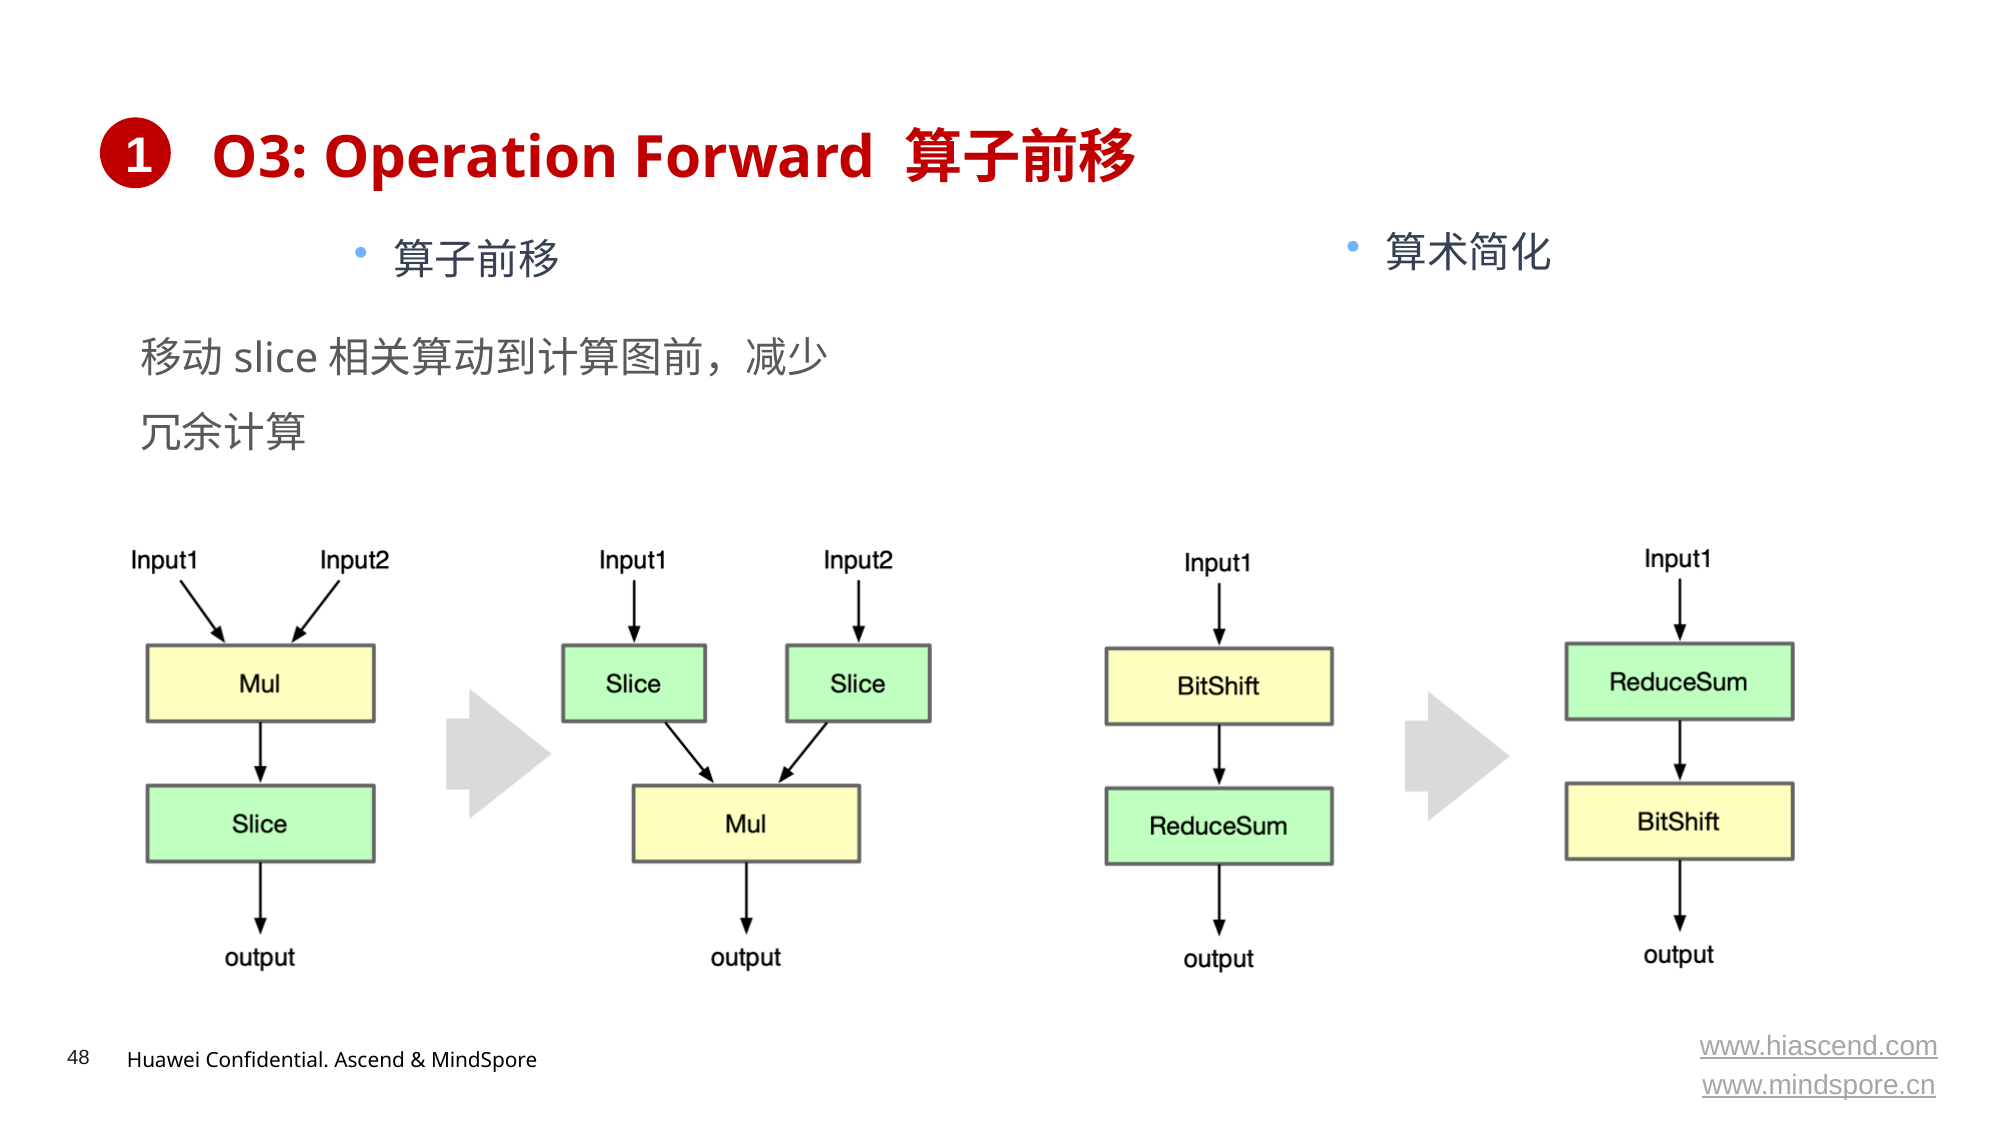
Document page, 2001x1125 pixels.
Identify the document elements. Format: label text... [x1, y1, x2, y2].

picture [124, 538, 932, 978]
list 算术简化 [1248, 209, 1651, 292]
picture [1103, 536, 1796, 981]
text_box 移动slice相关算动到计算图前，减少冗余计算 [125, 298, 861, 463]
text_box 1 [99, 117, 171, 189]
title O3: Operation Forward 算子前移 [197, 111, 1901, 209]
text_box 算子前移 [256, 215, 658, 299]
